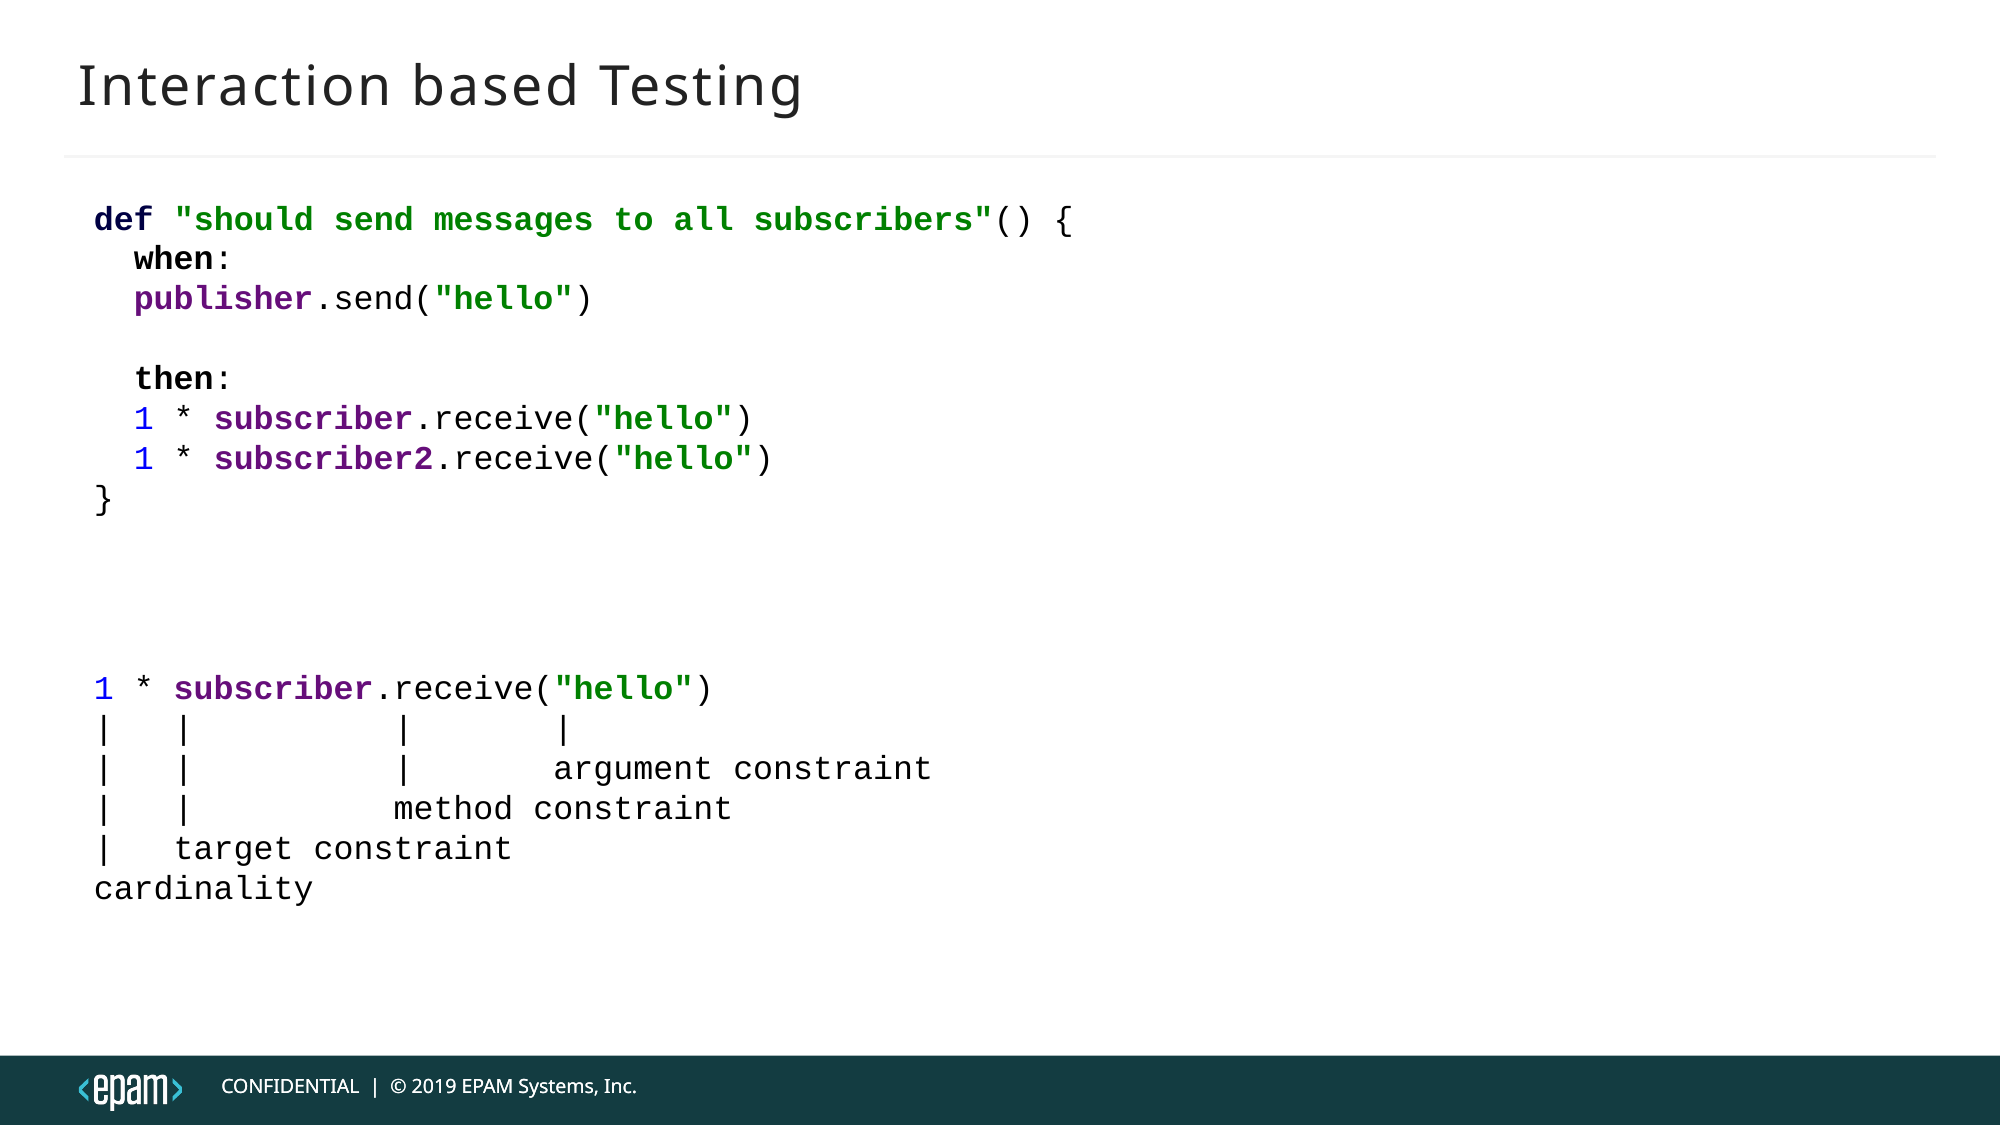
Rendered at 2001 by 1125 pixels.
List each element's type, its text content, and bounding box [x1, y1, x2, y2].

text_box CONFIDENTIAL | © 2019 EPAM Systems, Inc. [206, 1066, 737, 1105]
text_box 1 * subscriber.receive("hello") | | | | | | | argument constraint | | method constraint | target constraint cardinality [78, 658, 1318, 914]
text_box def "should send messages to all subscribers"() { when: publisher.send("hello") then: 1 * subscriber.receive("hello") 1 * subscriber2.receive("hello") } [78, 189, 1318, 524]
title Interaction based Testing [78, 50, 1922, 116]
